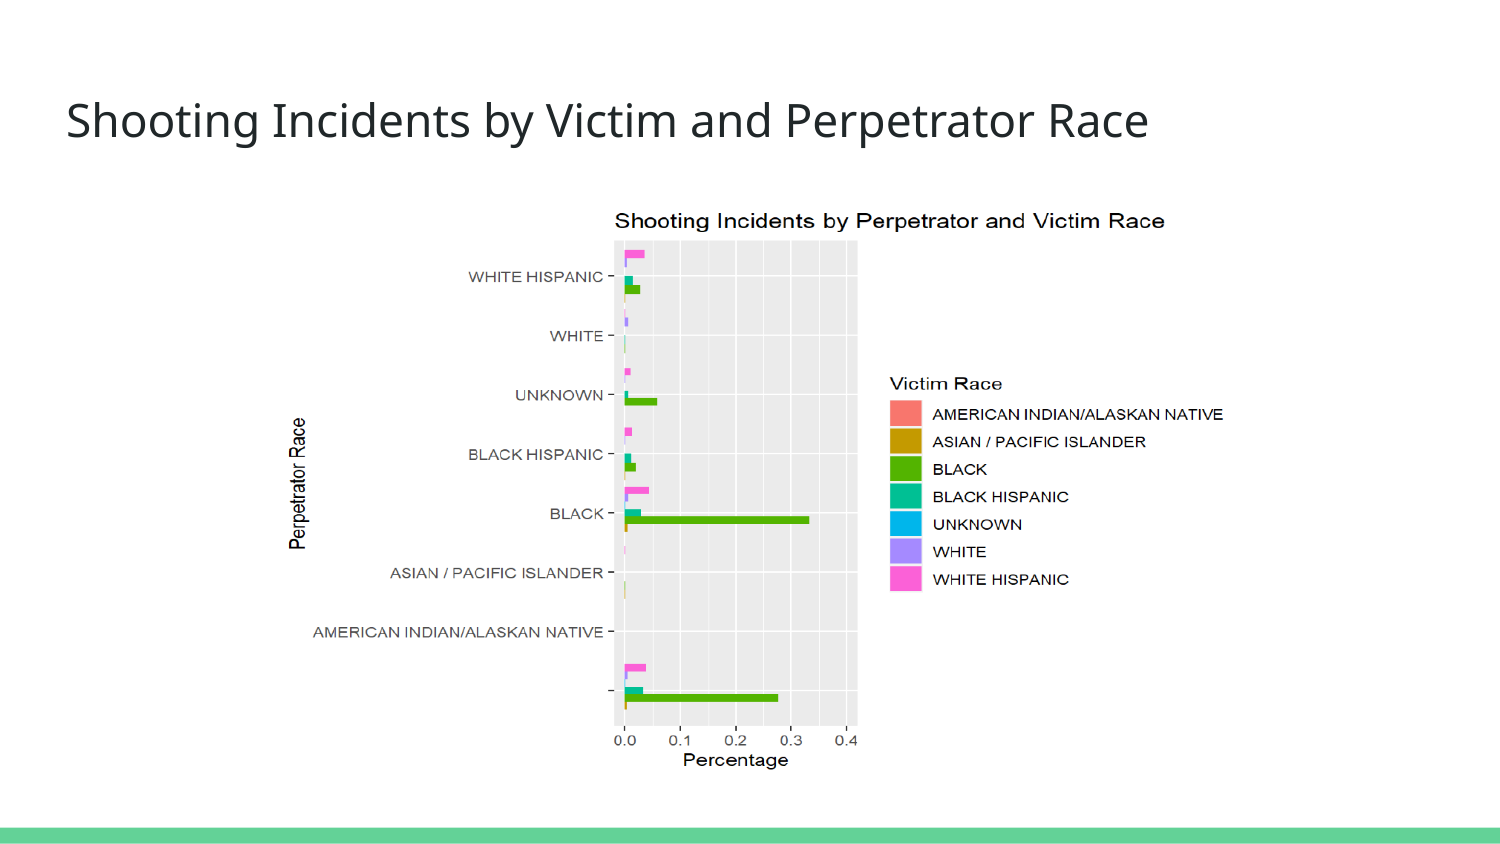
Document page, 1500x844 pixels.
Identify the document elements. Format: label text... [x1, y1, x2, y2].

picture [263, 208, 1237, 779]
title Shooting Incidents by Victim and Perpetrator Race [51, 72, 1449, 167]
